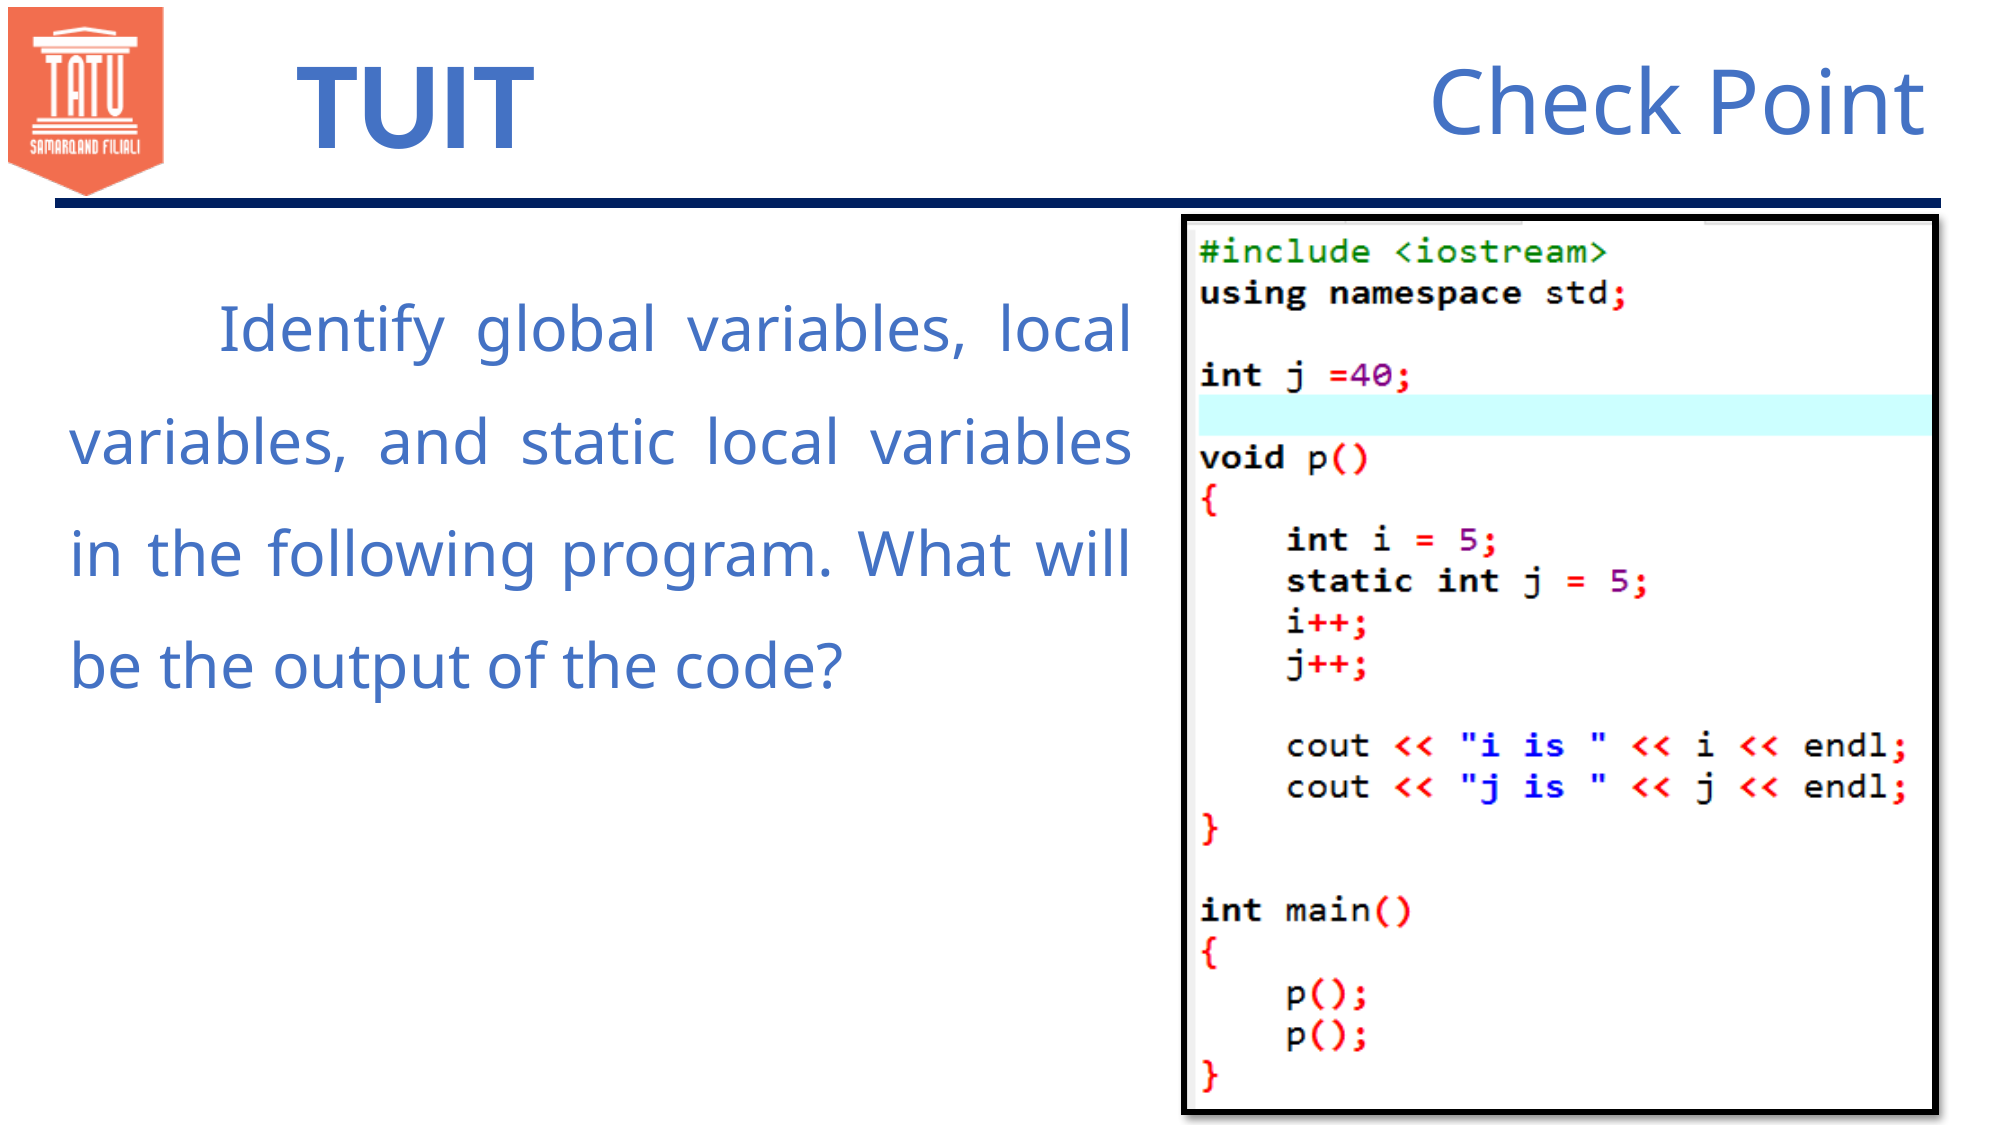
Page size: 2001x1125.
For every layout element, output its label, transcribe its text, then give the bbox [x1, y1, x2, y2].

text_box Check Point [716, 48, 1942, 162]
text_box TUIT [281, 39, 571, 162]
picture [1187, 220, 1933, 1110]
text_box Identify global variables, local variables, and static local variables in the following program. What will be the output of the code? [54, 244, 1150, 710]
picture [8, 7, 164, 196]
